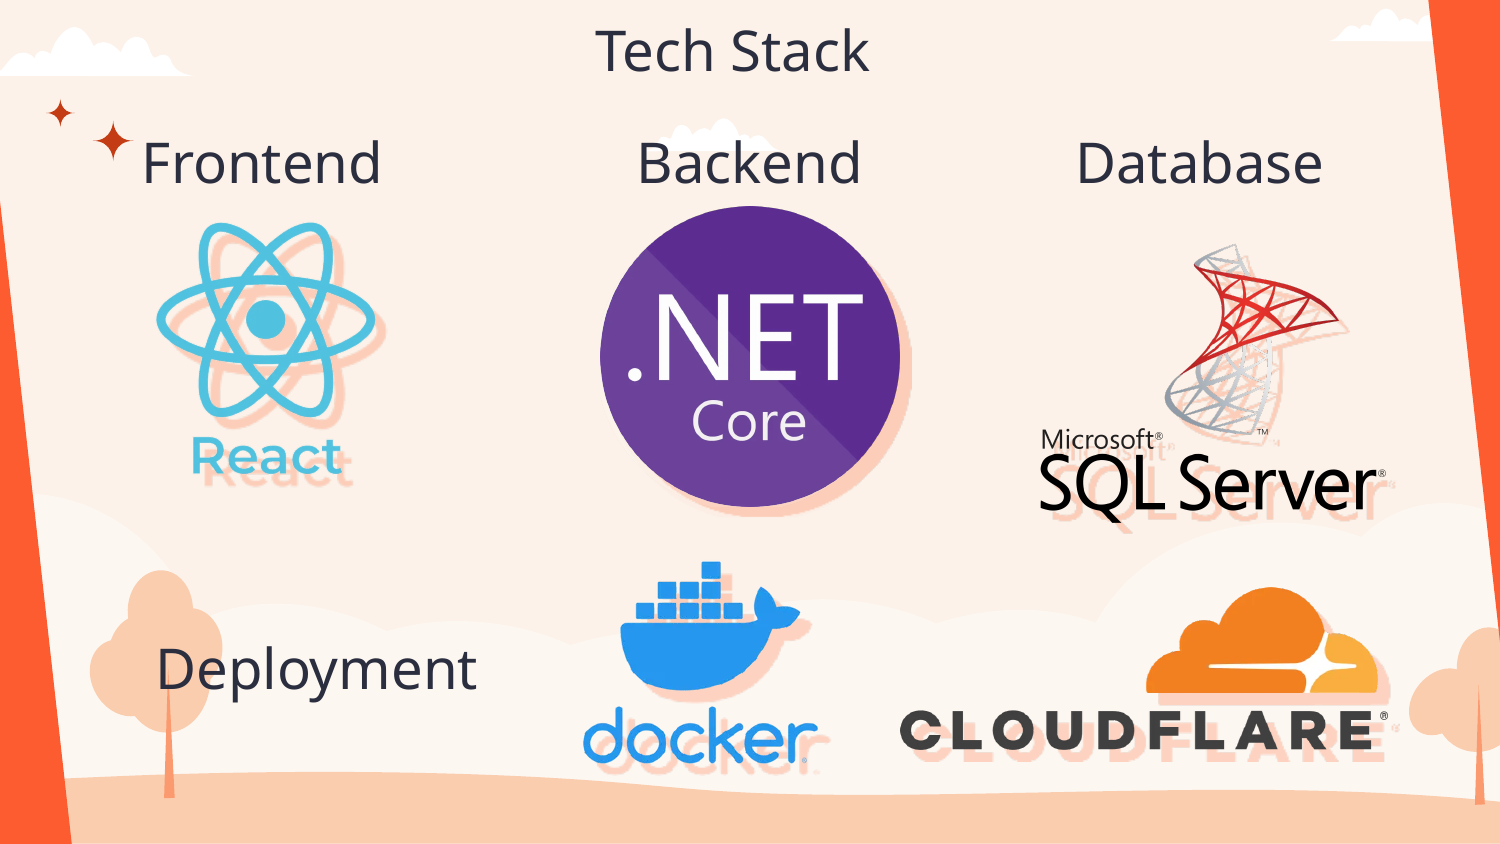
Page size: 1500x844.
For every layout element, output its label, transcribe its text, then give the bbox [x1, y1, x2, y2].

text_box Backend [562, 112, 938, 207]
picture [899, 587, 1388, 751]
text_box Frontend [75, 112, 450, 207]
text_box Database [1012, 112, 1388, 207]
picture [562, 524, 838, 801]
picture [118, 207, 413, 488]
picture [599, 206, 901, 507]
text_box Deployment [0, 618, 562, 713]
picture [1037, 241, 1388, 526]
title Tech Stack [416, 0, 1050, 94]
